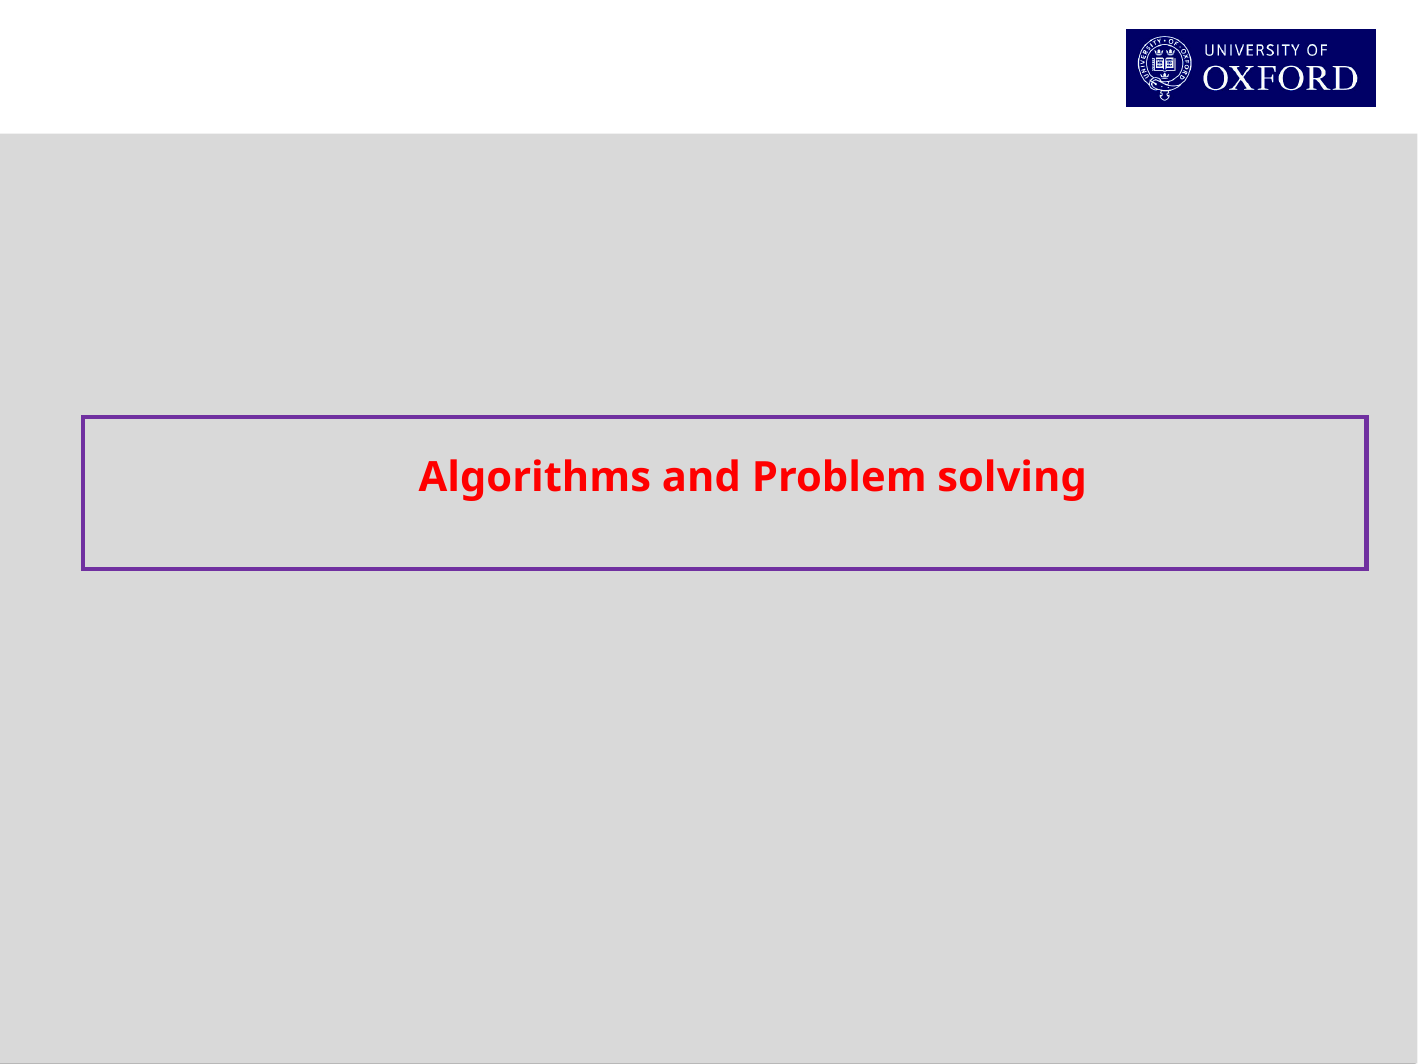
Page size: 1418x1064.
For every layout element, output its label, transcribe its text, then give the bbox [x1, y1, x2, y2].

text_box Algorithms and Problem solving [146, 442, 1359, 508]
picture [1126, 29, 1376, 107]
text_box [82, 417, 1367, 570]
